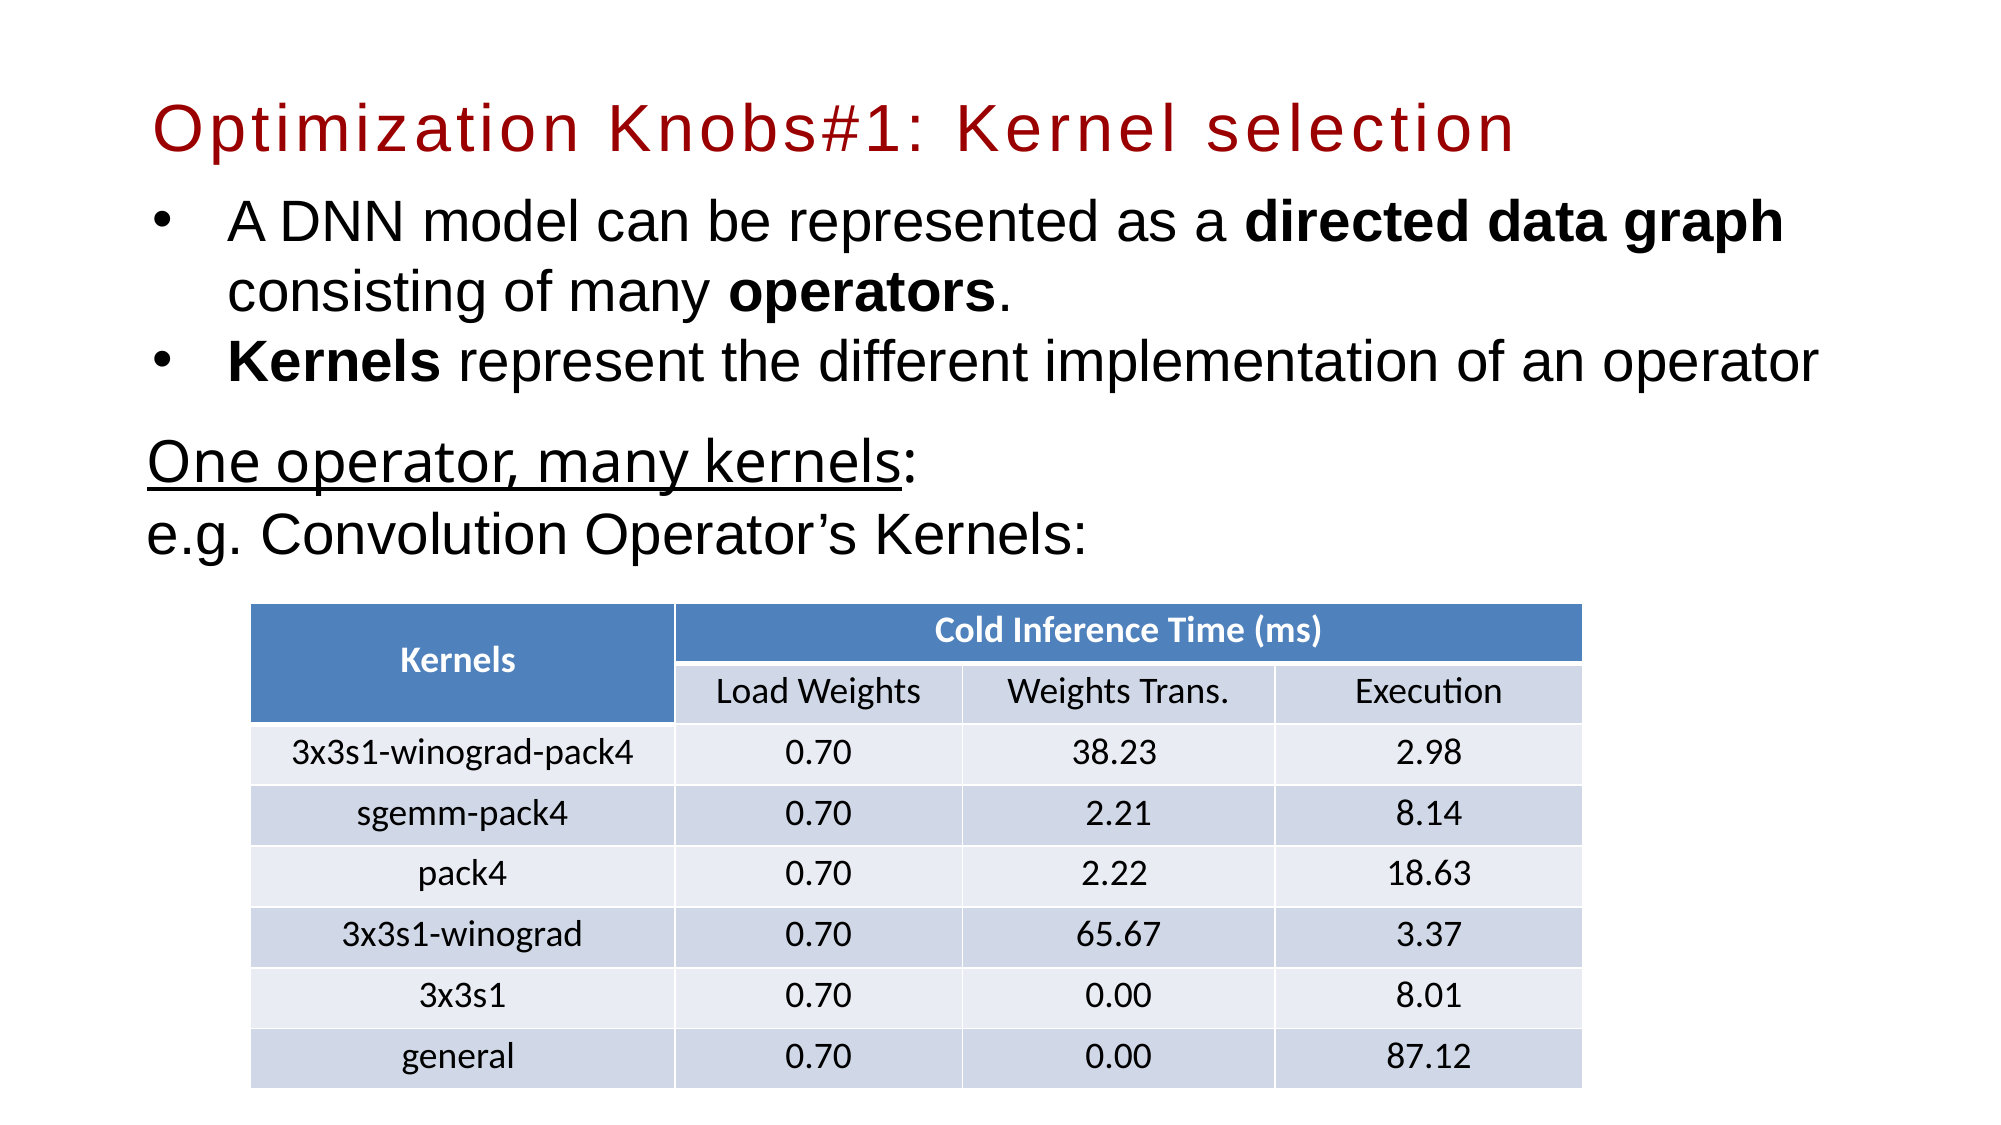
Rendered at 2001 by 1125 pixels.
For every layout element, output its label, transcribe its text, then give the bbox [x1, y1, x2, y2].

table_cell 3.37 [1276, 908, 1582, 967]
table_cell Execution [1276, 666, 1582, 723]
table_cell 2.22 [963, 847, 1274, 906]
table_cell 0.70 [676, 725, 962, 784]
table_cell 87.12 [1276, 1029, 1582, 1088]
table_cell 2.21 [963, 786, 1274, 845]
table_cell 38.23 [963, 725, 1274, 784]
table_cell 18.63 [1276, 847, 1582, 906]
table_cell sgemm-pack4 [251, 786, 674, 845]
table_header Kernels [251, 604, 674, 722]
table_cell 3x3s1-winograd [251, 908, 674, 967]
text_box A DNN model can be represented as a directed data graph consisting of many operators. Kernels represent the different implementation of an operator [138, 175, 1862, 401]
title Optimization Knobs#1: Kernel selection [150, 82, 1708, 175]
table_cell pack4 [251, 847, 674, 906]
table_cell 0.70 [676, 786, 962, 845]
table_cell 8.14 [1276, 786, 1582, 845]
table_cell Load Weights [676, 666, 962, 723]
table_cell 0.00 [963, 1029, 1274, 1088]
table_cell 0.70 [676, 1029, 962, 1088]
table_cell 0.00 [963, 969, 1274, 1028]
table_cell 3x3s1-winograd-pack4 [251, 727, 674, 784]
table_cell 2.98 [1276, 725, 1582, 784]
text_box One operator, many kernels: e.g. Convolution Operator’s Kernels: [144, 421, 1345, 566]
table_cell 8.01 [1276, 969, 1582, 1028]
table_cell Weights Trans. [963, 666, 1274, 723]
table_cell 0.70 [676, 969, 962, 1028]
table_cell 0.70 [676, 908, 962, 967]
table_cell general [251, 1029, 674, 1088]
table_cell 0.70 [676, 847, 962, 906]
table_cell 3x3s1 [251, 969, 674, 1028]
table_header Cold Inference Time (ms) [676, 604, 1582, 661]
table_cell 65.67 [963, 908, 1274, 967]
